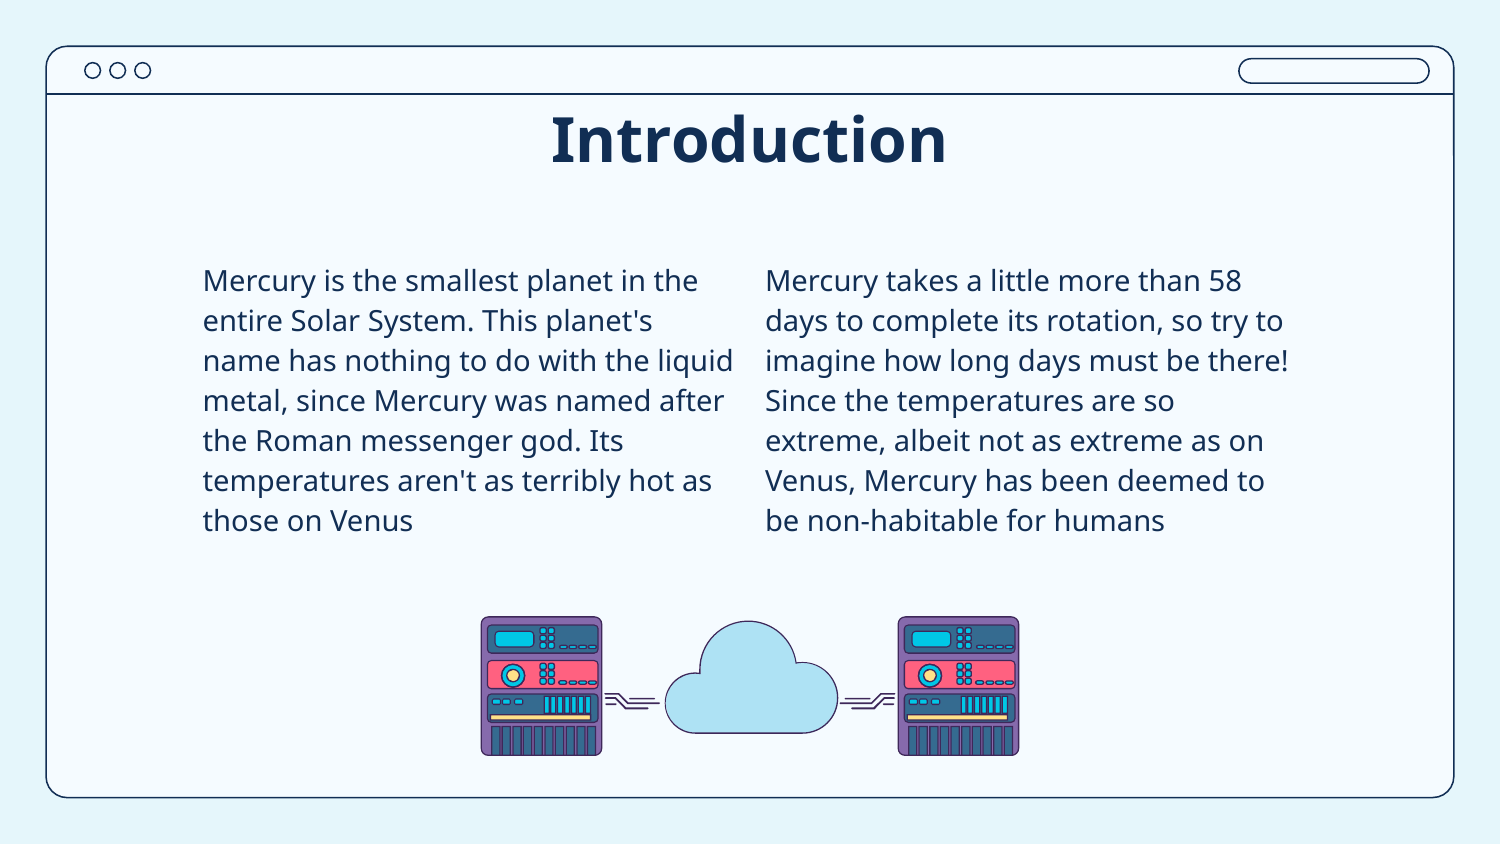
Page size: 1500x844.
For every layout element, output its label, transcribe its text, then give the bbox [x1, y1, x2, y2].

title Introduction [118, 85, 1382, 180]
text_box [480, 615, 1020, 757]
subtitle Mercury takes a little more than 58 days to complete its rotation, so try to imagine how long days must be there! Since the temperatures are so extreme, albeit not as extreme as on Venus, Mercury has been deemed to be non-habitable for humans [750, 241, 1313, 554]
subtitle Mercury is the smallest planet in the entire Solar System. This planet's name has nothing to do with the liquid metal, since Mercury was named after the Roman messenger god. Its temperatures aren't as terribly hot as those on Venus [187, 241, 750, 554]
